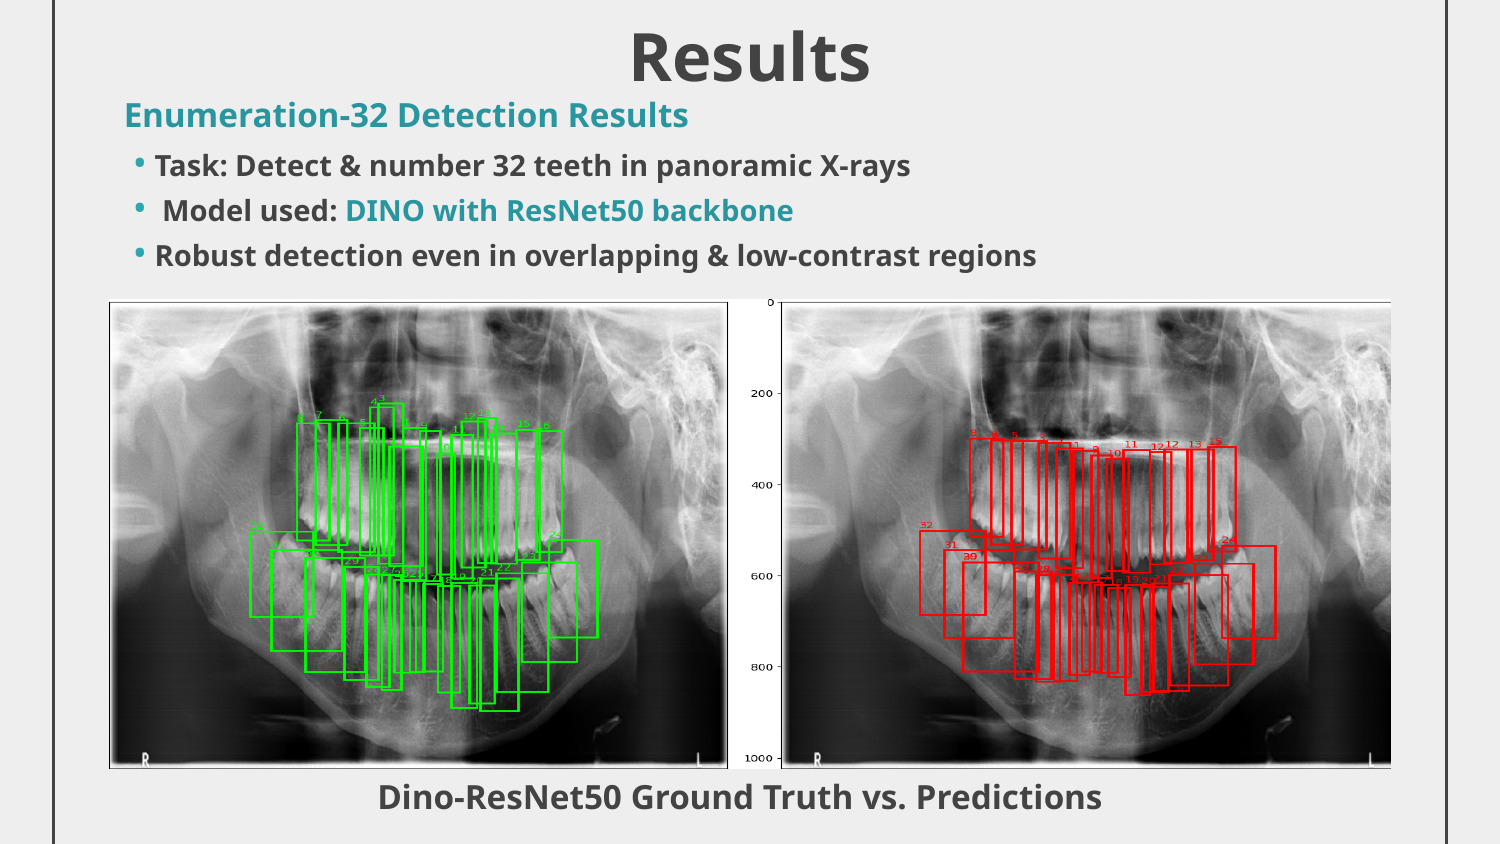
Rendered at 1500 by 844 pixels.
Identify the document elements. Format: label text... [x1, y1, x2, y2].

title Results [118, 0, 1382, 94]
text_box Dino-ResNet50 Ground Truth vs. Predictions [362, 778, 1138, 824]
text_box • Task: Detect & number 32 teeth in panoramic X-rays • Model used: DINO with ResNet50 backbone • Robust detection even in overlapping & low-contrast regions [117, 131, 1053, 282]
picture [108, 299, 1392, 769]
text_box Enumeration-32 Detection Results [108, 86, 859, 142]
